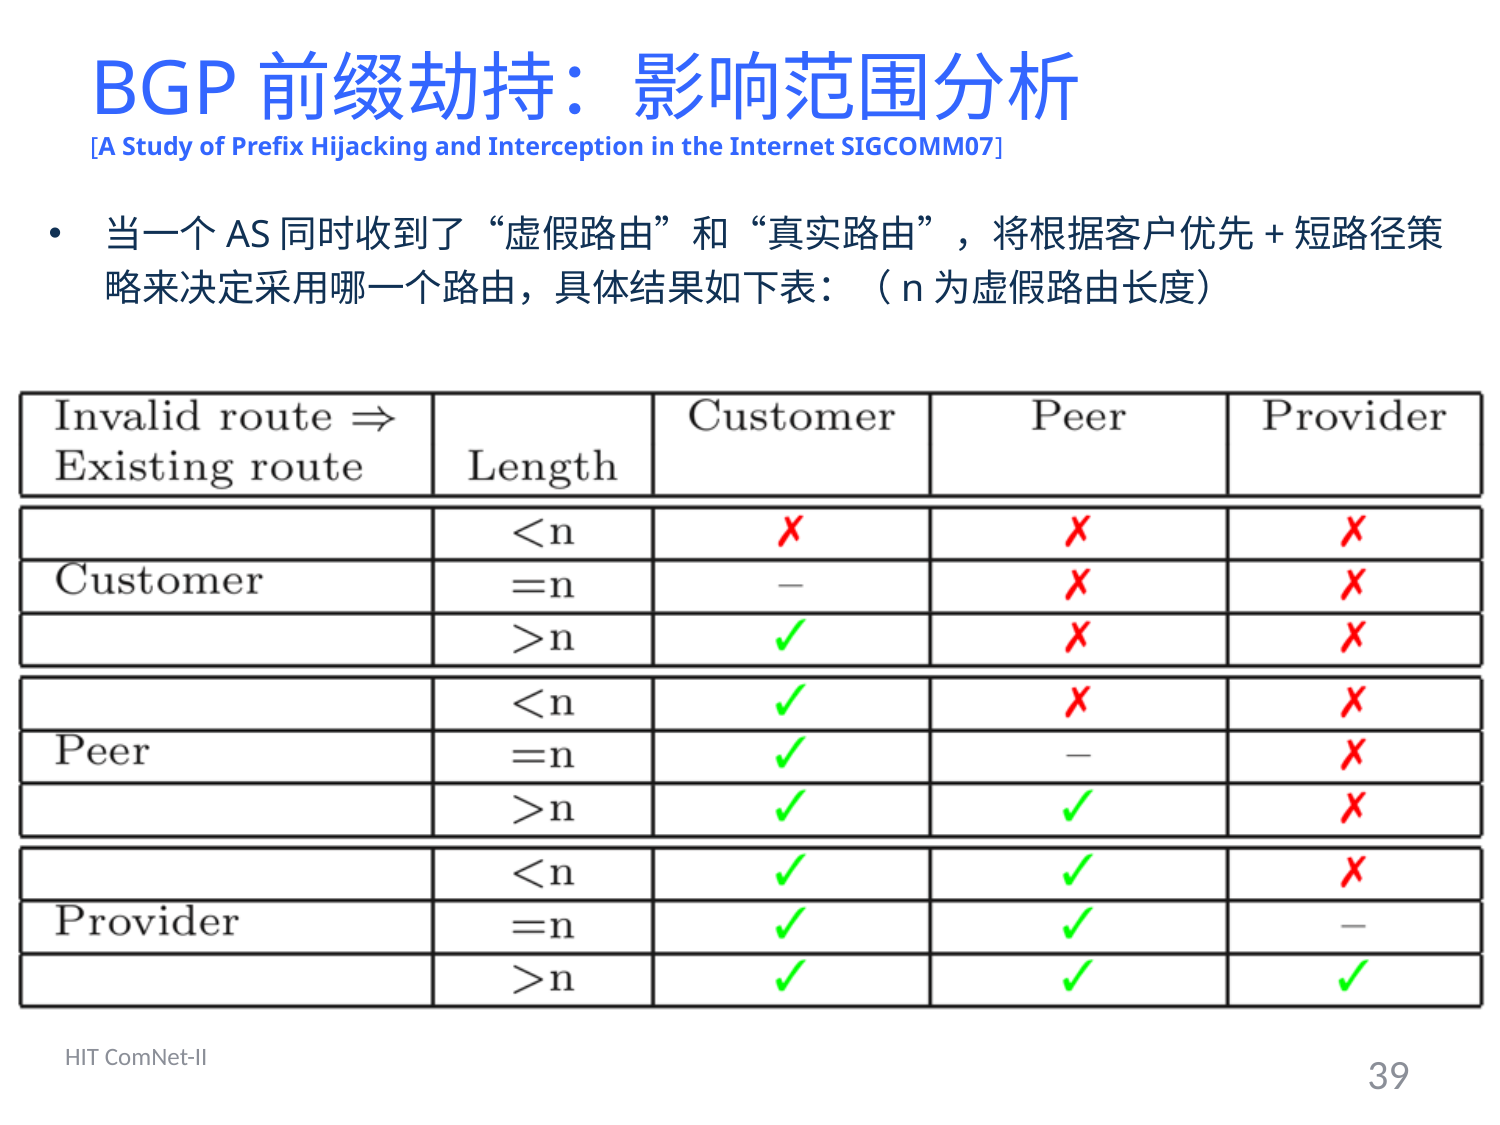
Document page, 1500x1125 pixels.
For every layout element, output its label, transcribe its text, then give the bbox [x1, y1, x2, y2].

text_box HIT ComNet-II [50, 1030, 526, 1086]
list 当一个AS同时收到了“虚假路由”和“真实路由”，将根据客户优先+短路径策略来决定采用哪一个路由，具体结果如下表：（n为虚假路由长度） [33, 193, 1479, 376]
picture [0, 377, 1500, 1023]
title BGP前缀劫持：影响范围分析 [A Study of Prefix Hijacking and Interception in the Internet SIGCOMM07] [75, 6, 1425, 193]
slide_number 39 [1074, 1042, 1425, 1103]
